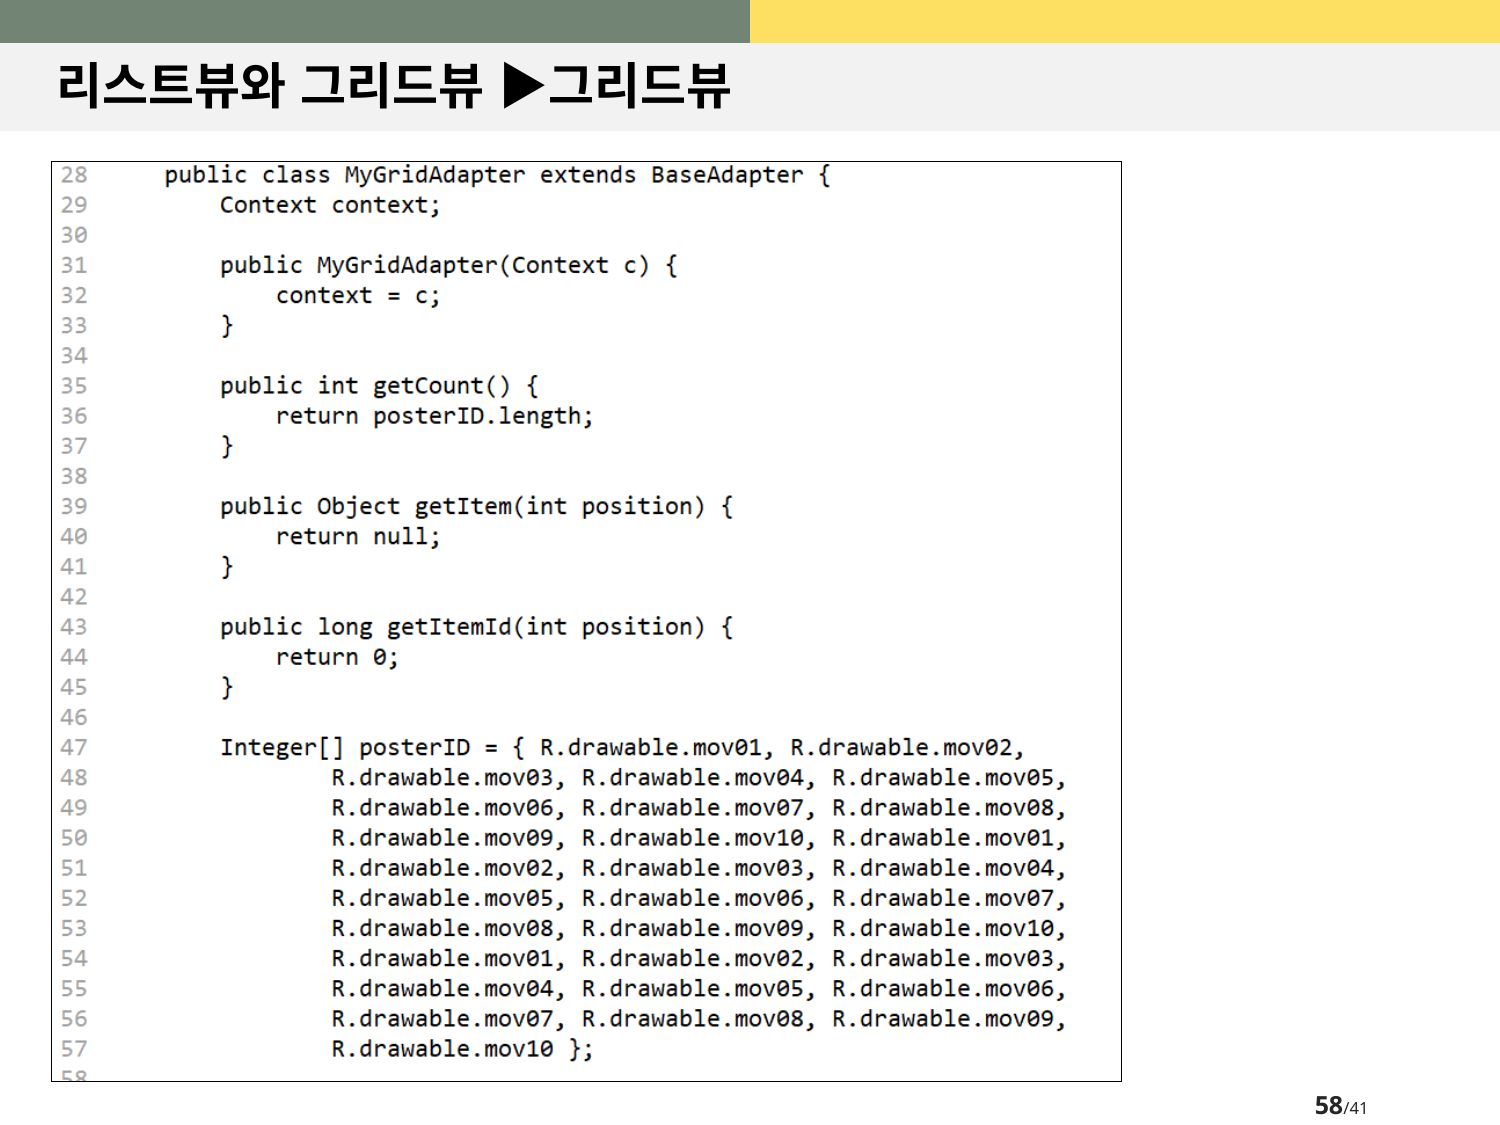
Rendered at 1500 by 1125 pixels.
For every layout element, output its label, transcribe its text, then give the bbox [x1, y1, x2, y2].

picture [50, 161, 1122, 1082]
title 리스트뷰와 그리드뷰 ▶그리드뷰 [41, 42, 1459, 128]
